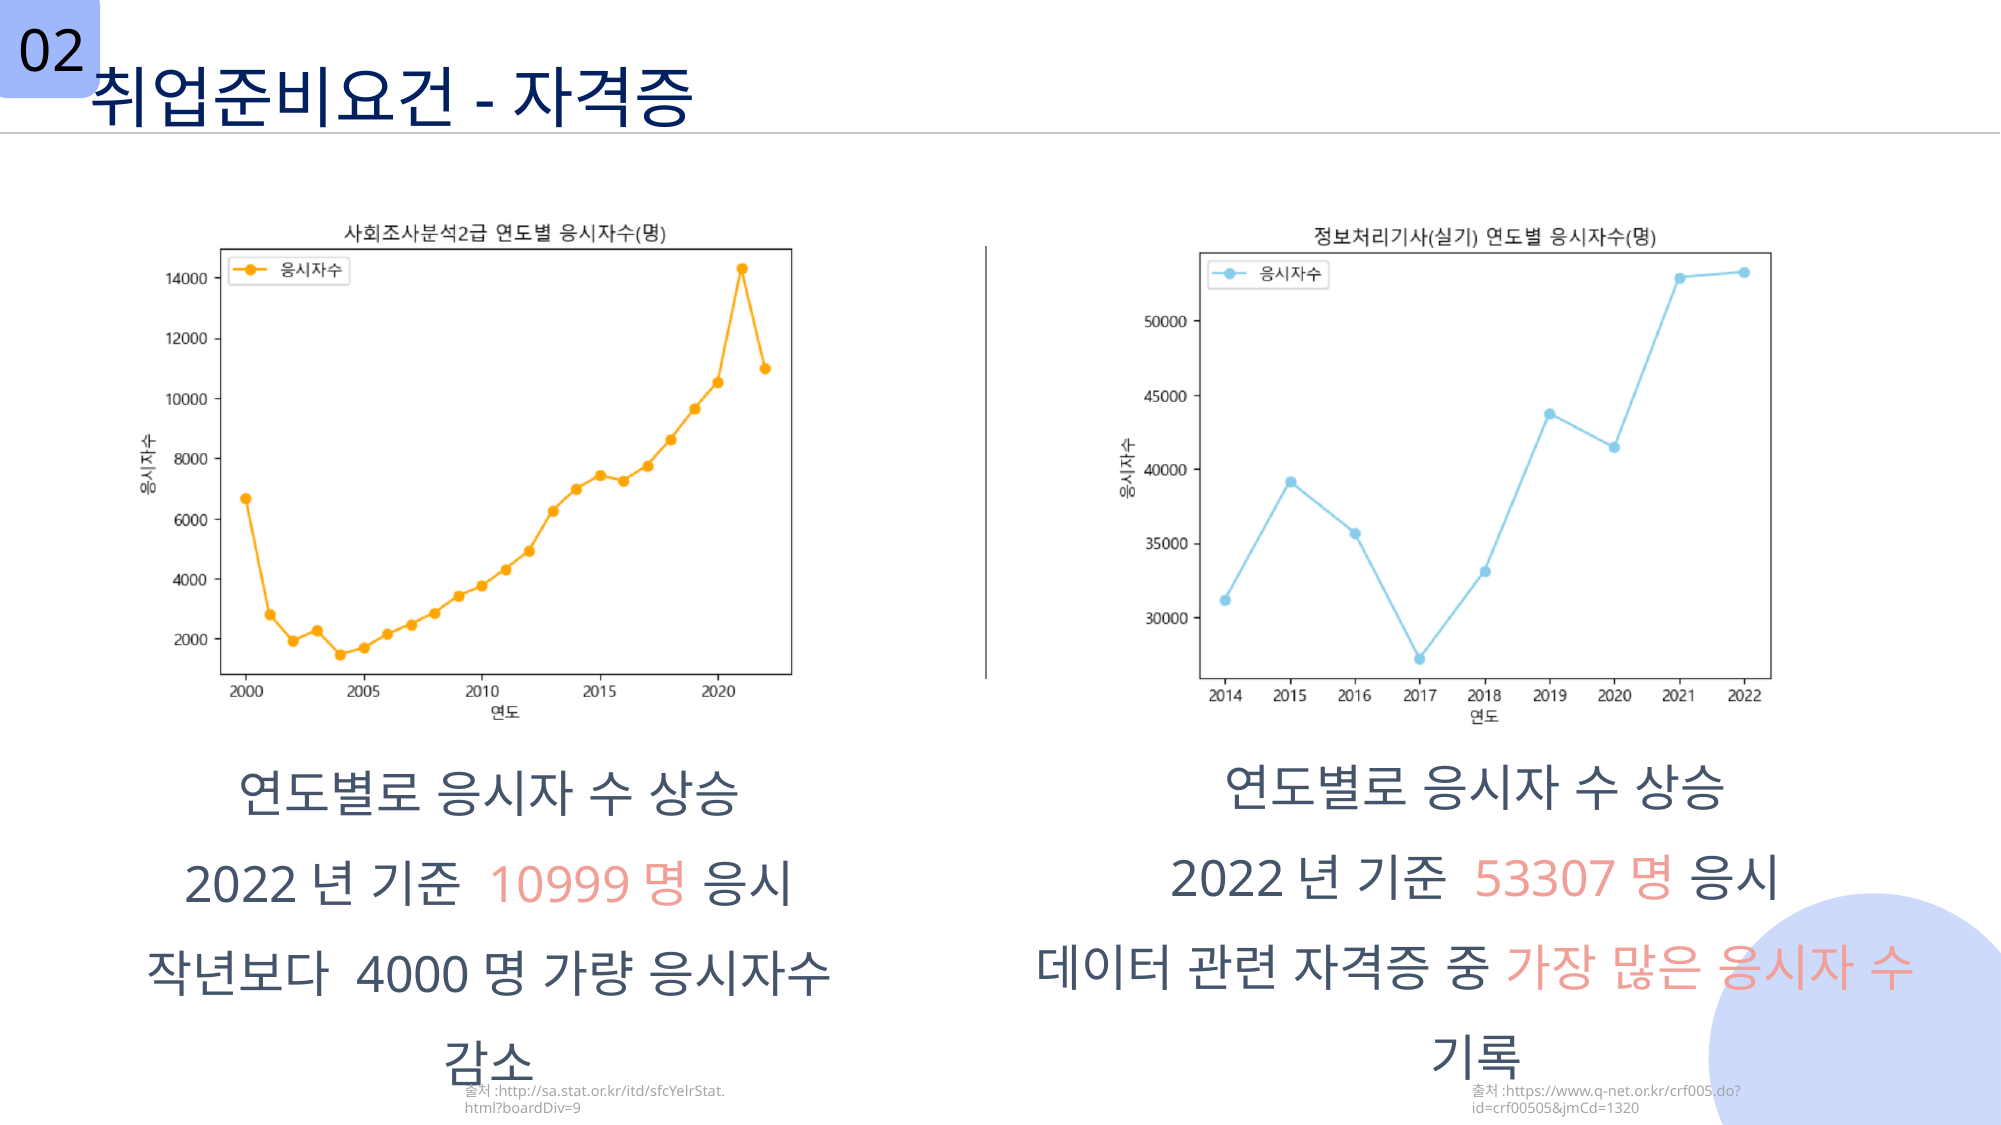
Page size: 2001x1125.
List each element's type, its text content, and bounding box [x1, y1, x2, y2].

picture [1075, 221, 1887, 744]
picture [78, 221, 901, 736]
text_box 연도별로 응시자 수 상승 2022년 기준 53307명 응시 데이터 관련 자격증 중 가장 많은 응시자 수 기록 [985, 719, 1966, 1095]
text_box 02 [4, 5, 101, 91]
text_box 취업준비요건-자격증 [74, 48, 712, 144]
text_box 출처:https://www.q-net.or.kr/crf005.do?id=crf00505&jmCd=1320 [1457, 1074, 1798, 1125]
text_box 출처:http://sa.stat.or.kr/itd/sfcYelrStat. html?boardDiv=9 [449, 1074, 791, 1125]
text_box 연도별로 응시자 수 상승 2022년 기준 10999명 응시 작년보다 4000명 가량 응시자수 감소 [95, 736, 884, 1101]
